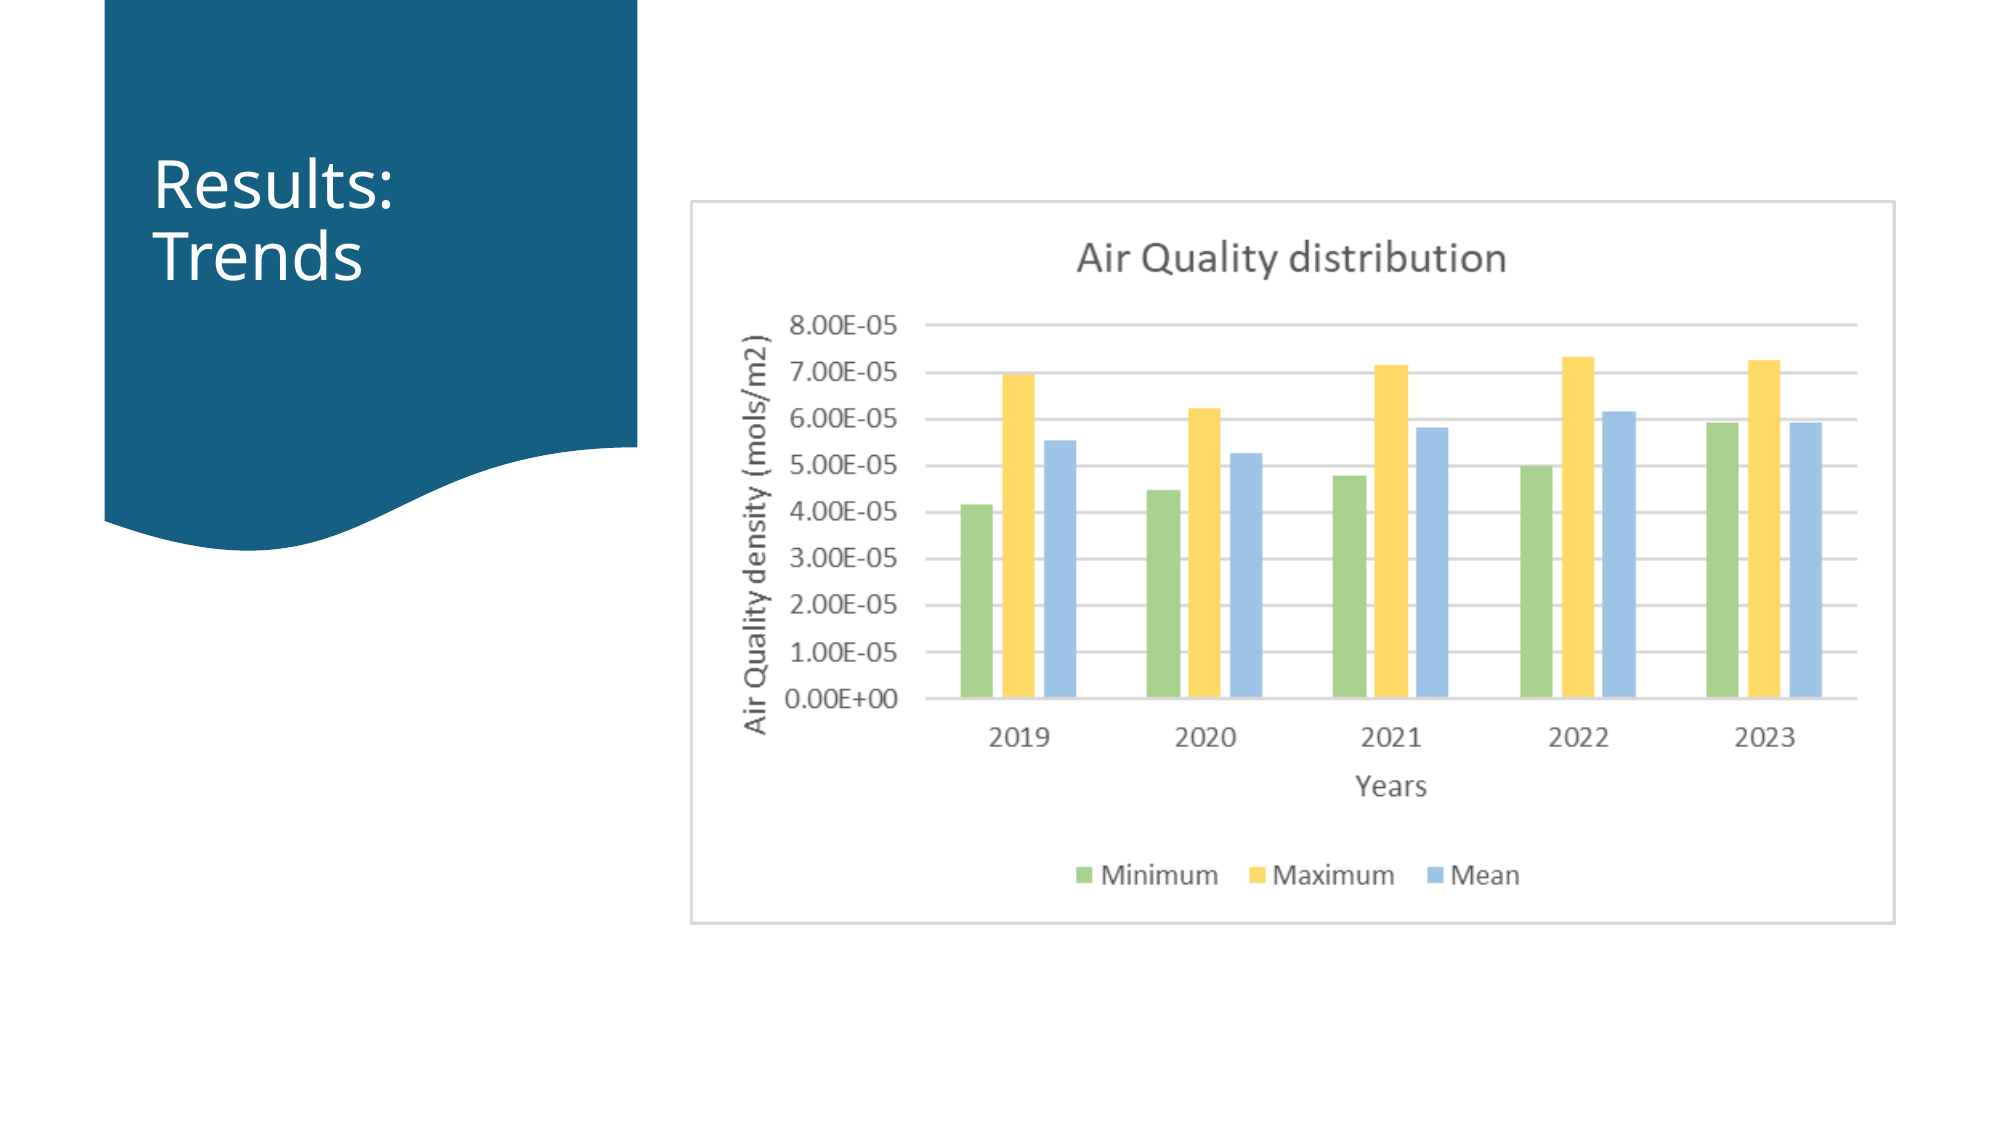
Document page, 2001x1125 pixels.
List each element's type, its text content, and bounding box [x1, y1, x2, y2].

text_box [103, 0, 640, 553]
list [689, 199, 1897, 926]
title Results: Trends [137, 28, 604, 417]
